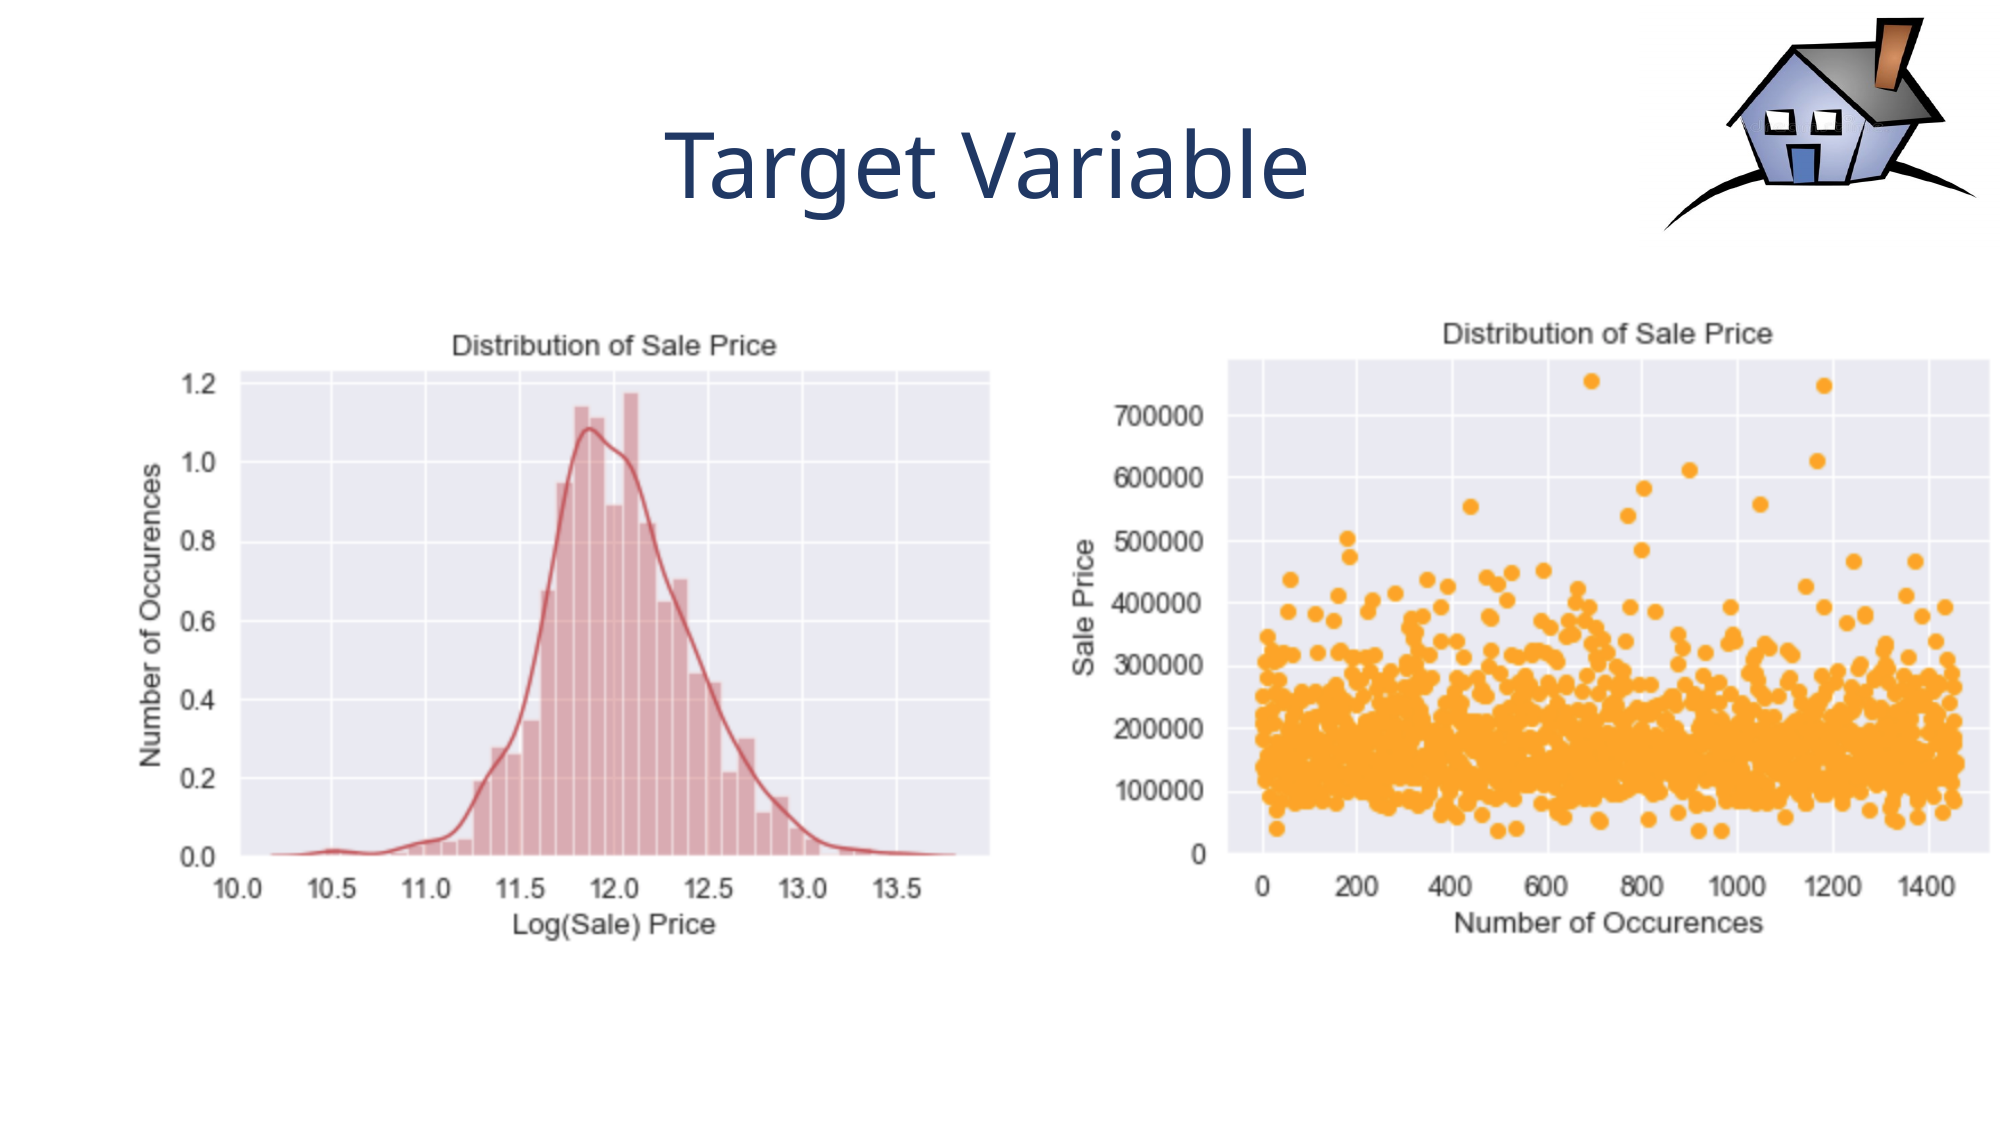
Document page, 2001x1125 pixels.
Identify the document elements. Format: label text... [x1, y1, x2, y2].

title Target Variable [137, 59, 1863, 278]
picture [1639, 0, 2000, 247]
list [114, 306, 1000, 943]
picture [1057, 306, 2000, 943]
